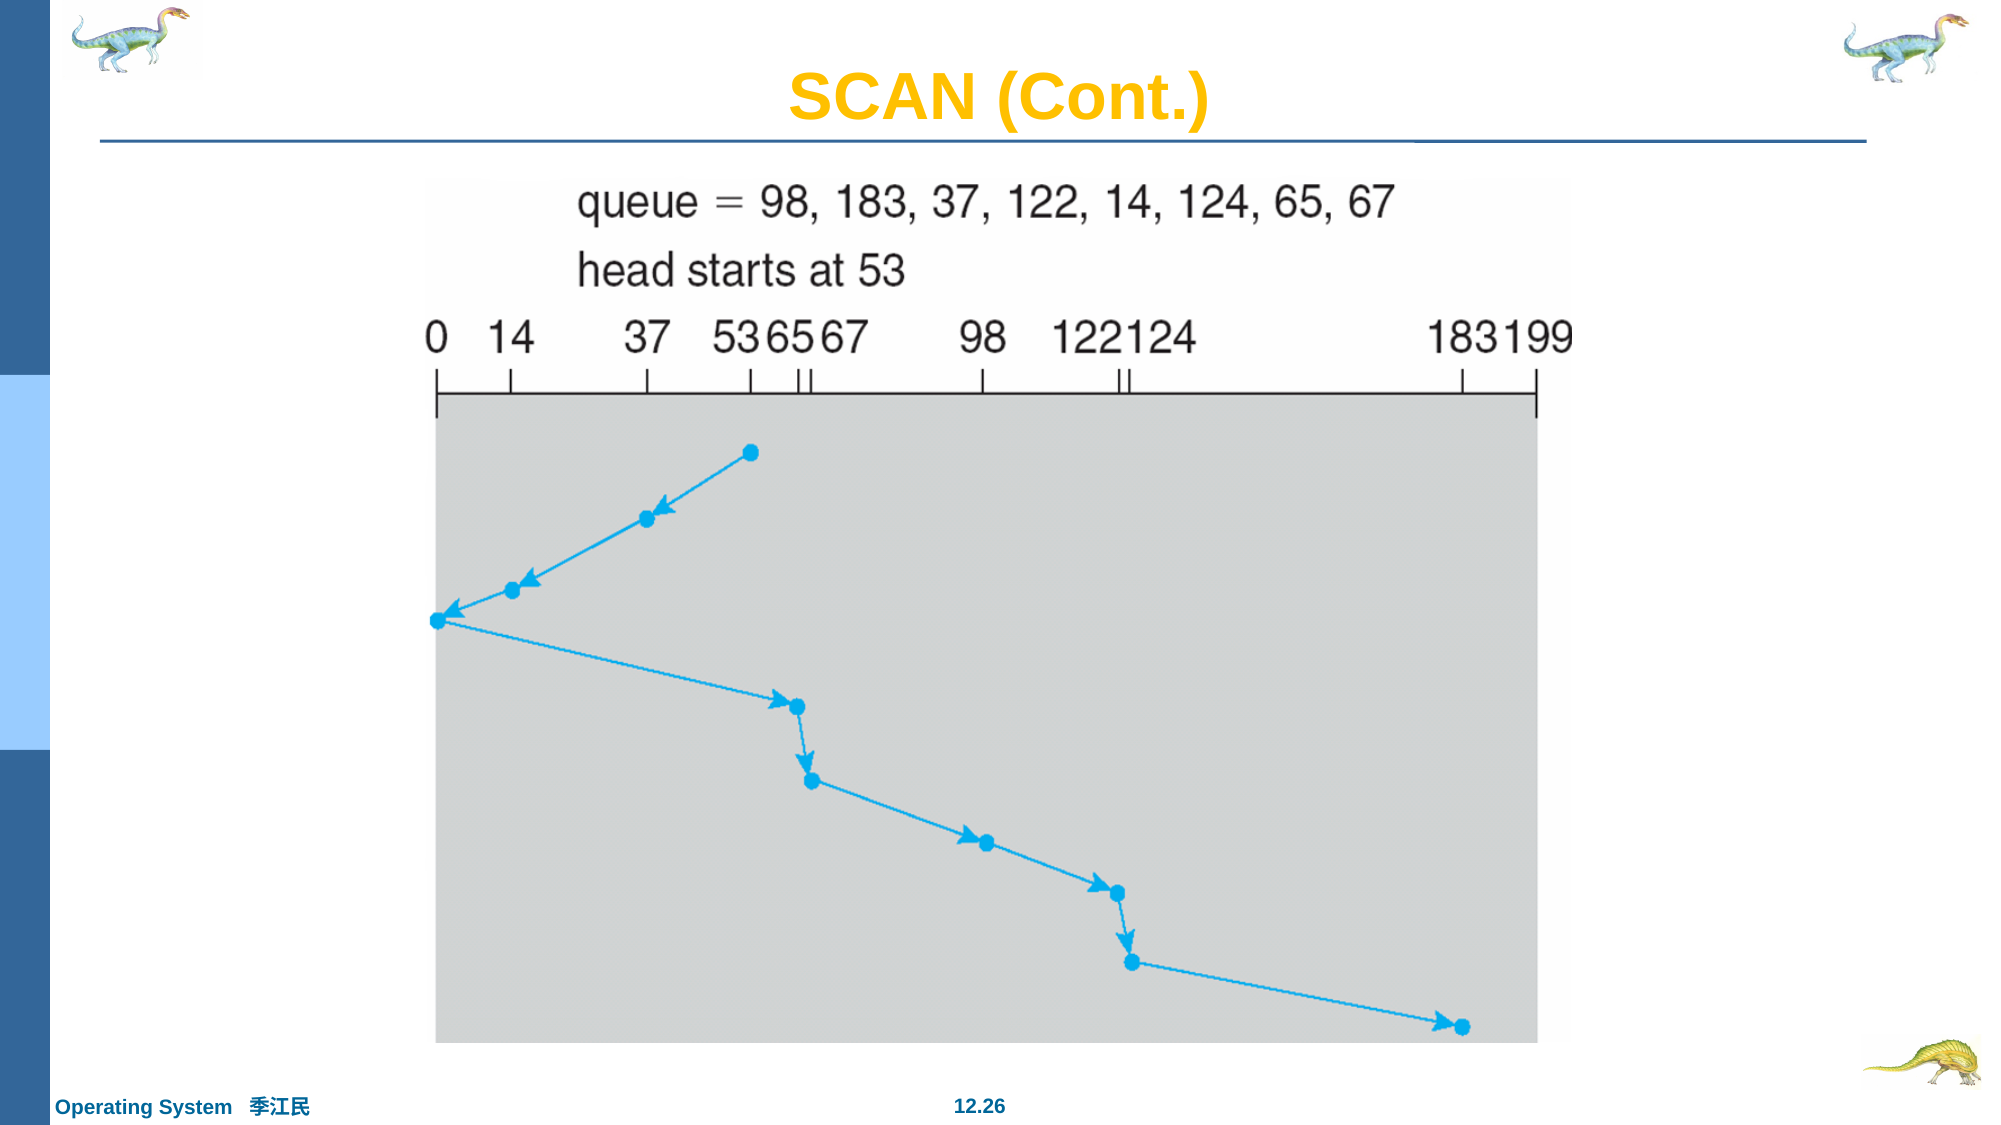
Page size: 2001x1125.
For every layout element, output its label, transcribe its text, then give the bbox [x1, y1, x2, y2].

picture [1837, 12, 1988, 94]
picture [1861, 1034, 1982, 1090]
picture [421, 174, 1572, 1043]
picture [62, 0, 203, 80]
title SCAN (Cont.) [99, 45, 1900, 141]
